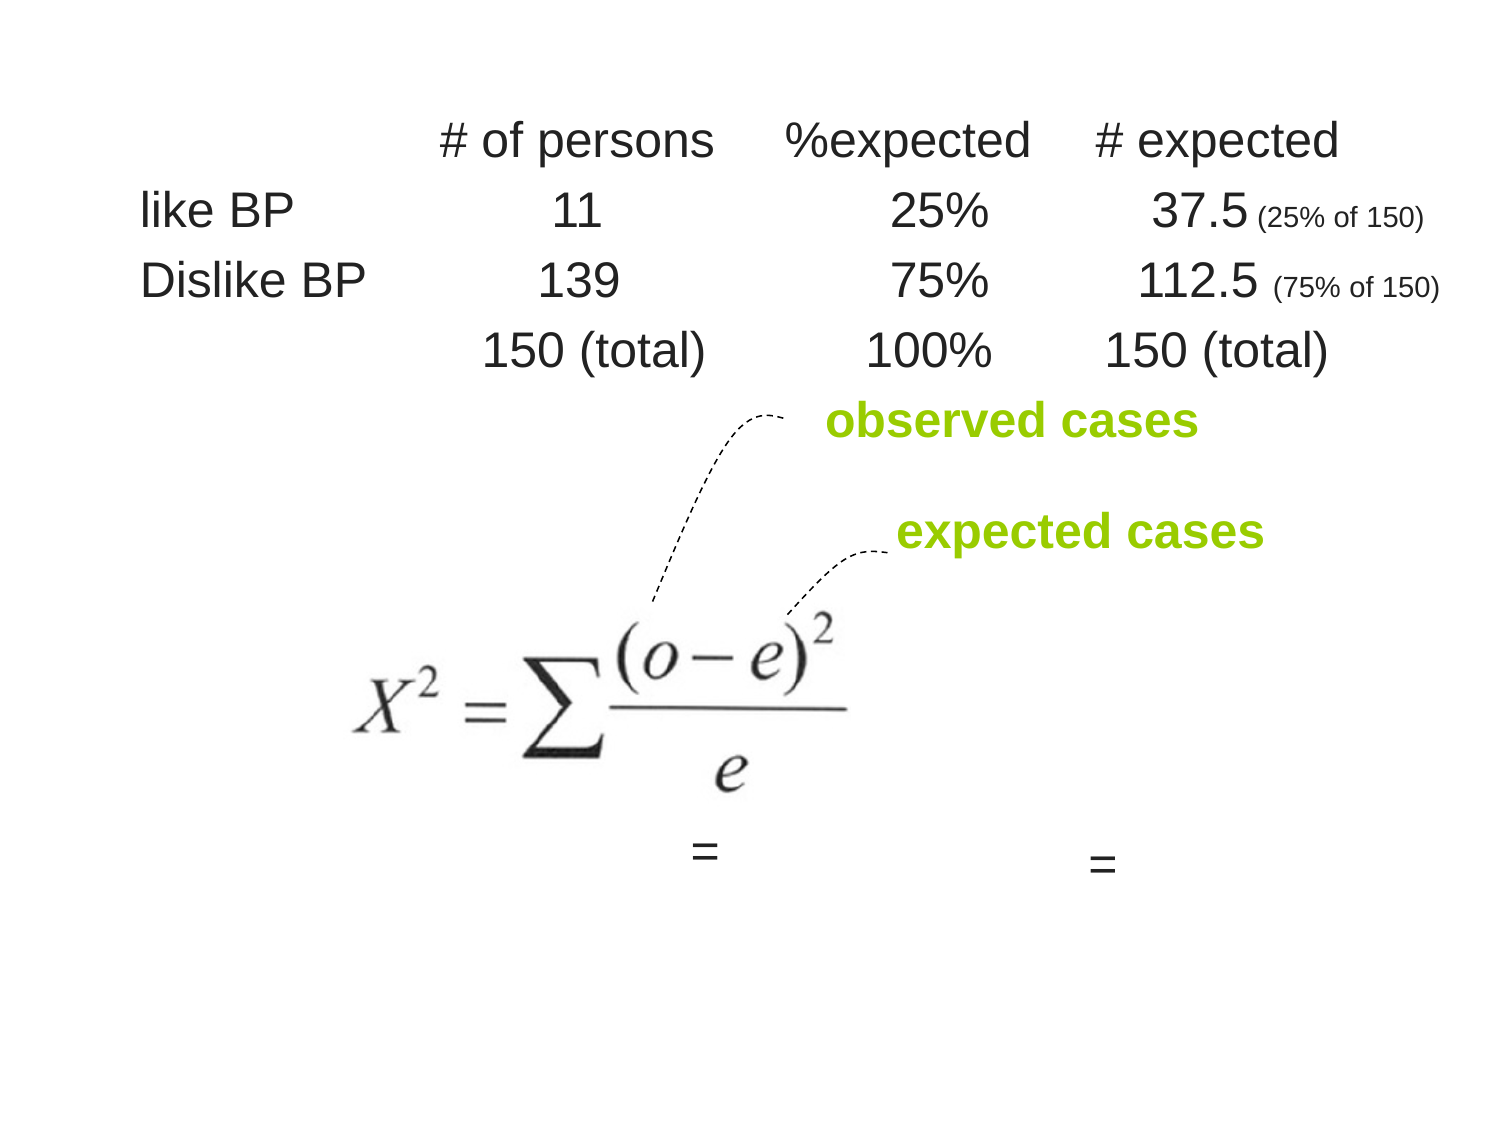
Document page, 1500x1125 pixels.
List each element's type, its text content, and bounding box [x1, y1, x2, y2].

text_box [337, 379, 1443, 922]
text_box # of persons %expected # expected like BP 11 25% 37.5 (25% of 150) Dislike BP 139 75% 112.5 (75% of 150) 150 (total) 100% 150 (total) [124, 99, 1500, 416]
